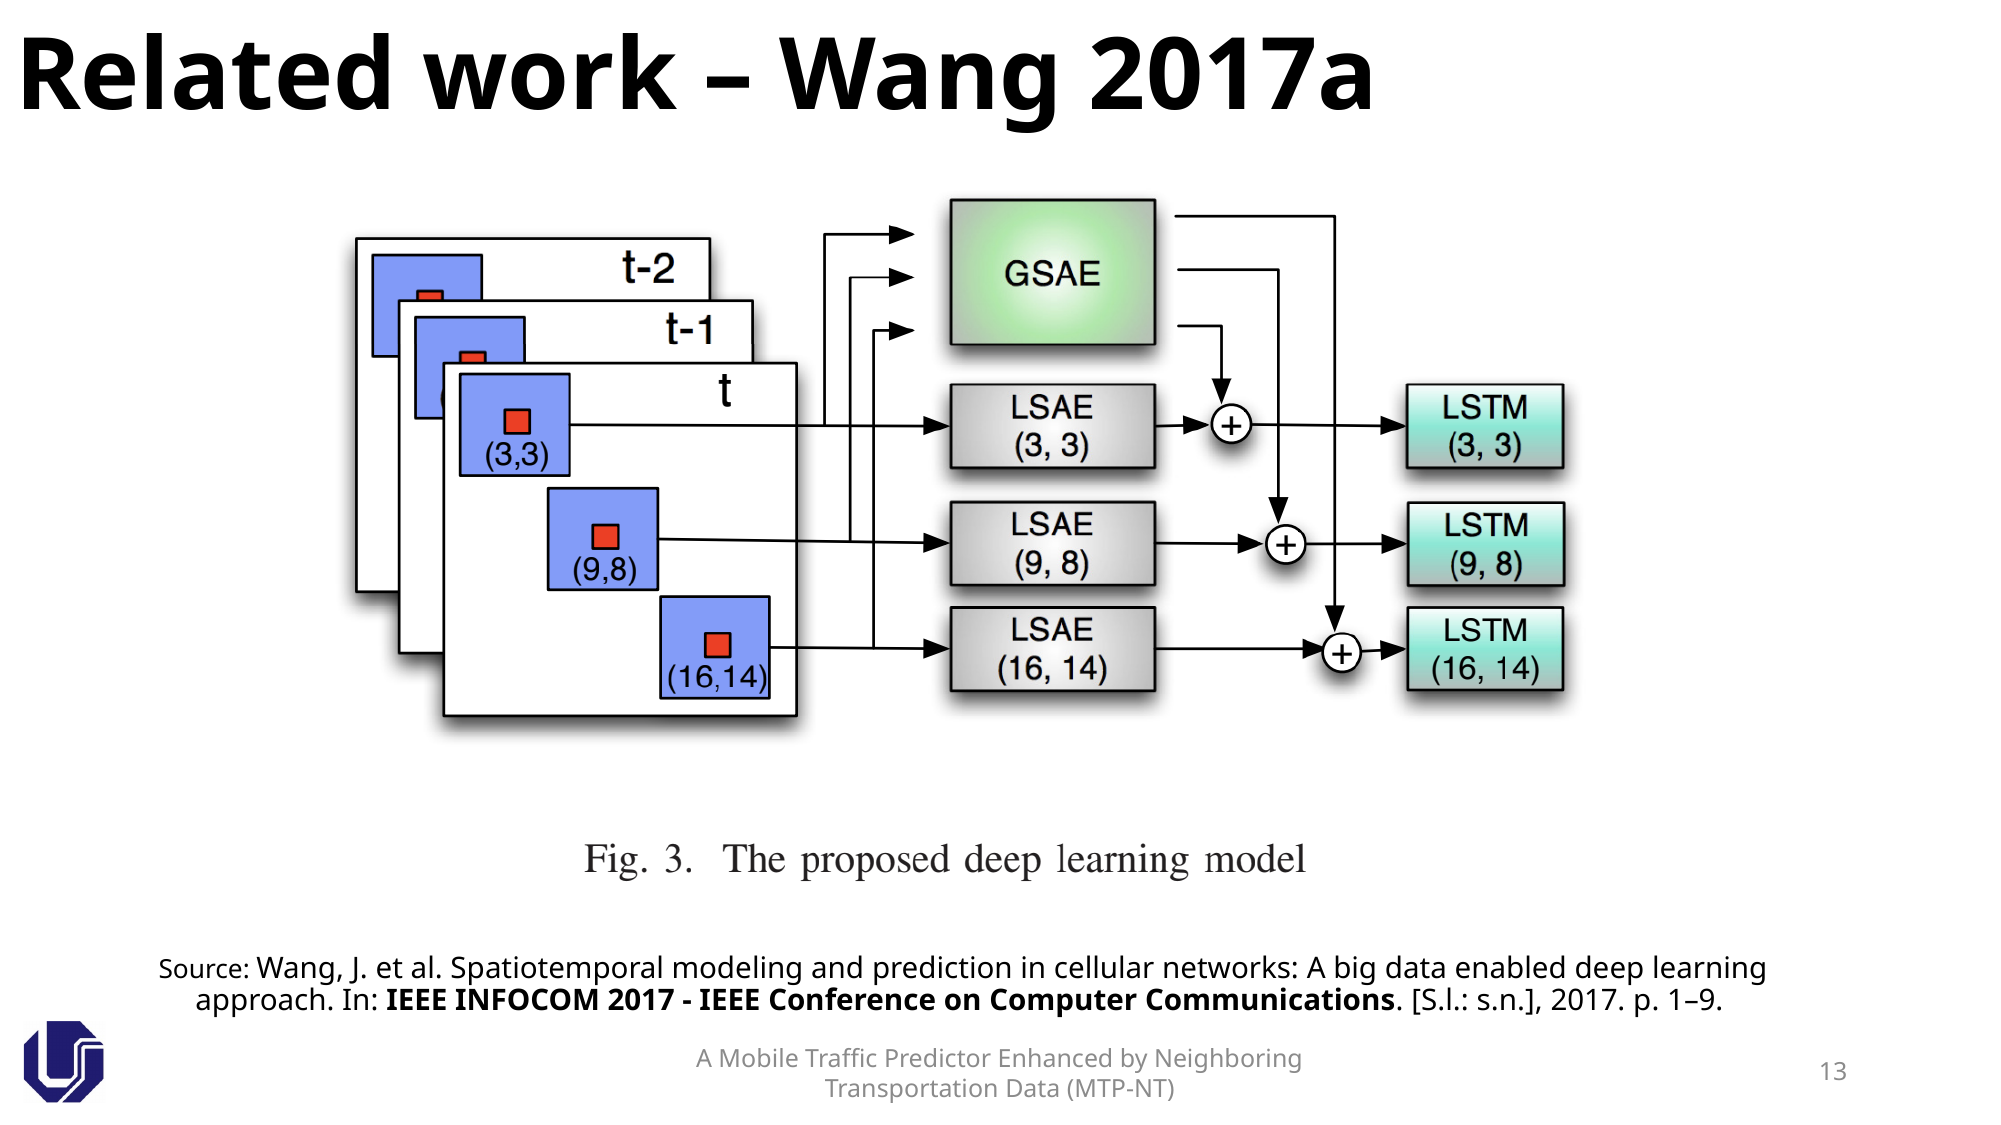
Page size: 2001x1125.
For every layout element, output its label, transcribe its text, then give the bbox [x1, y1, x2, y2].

picture [325, 176, 1601, 890]
picture [23, 1021, 106, 1103]
footer A Mobile Traffic Predictor Enhanced by Neighboring Transportation Data (MTP-NT) [662, 1042, 1338, 1103]
text_box Related work – Wang 2017a [0, 17, 1542, 122]
text_box Source: Wang, J. et al. Spatiotemporal modeling and prediction in cellular networks: A big data enabled deep learning approach. In: IEEE INFOCOM 2017 - IEEE Conference on Computer Communications. [S.l.: s.n.], 2017. p. 1–9. [87, 945, 1840, 1026]
slide_number 13 [1412, 1042, 1863, 1103]
